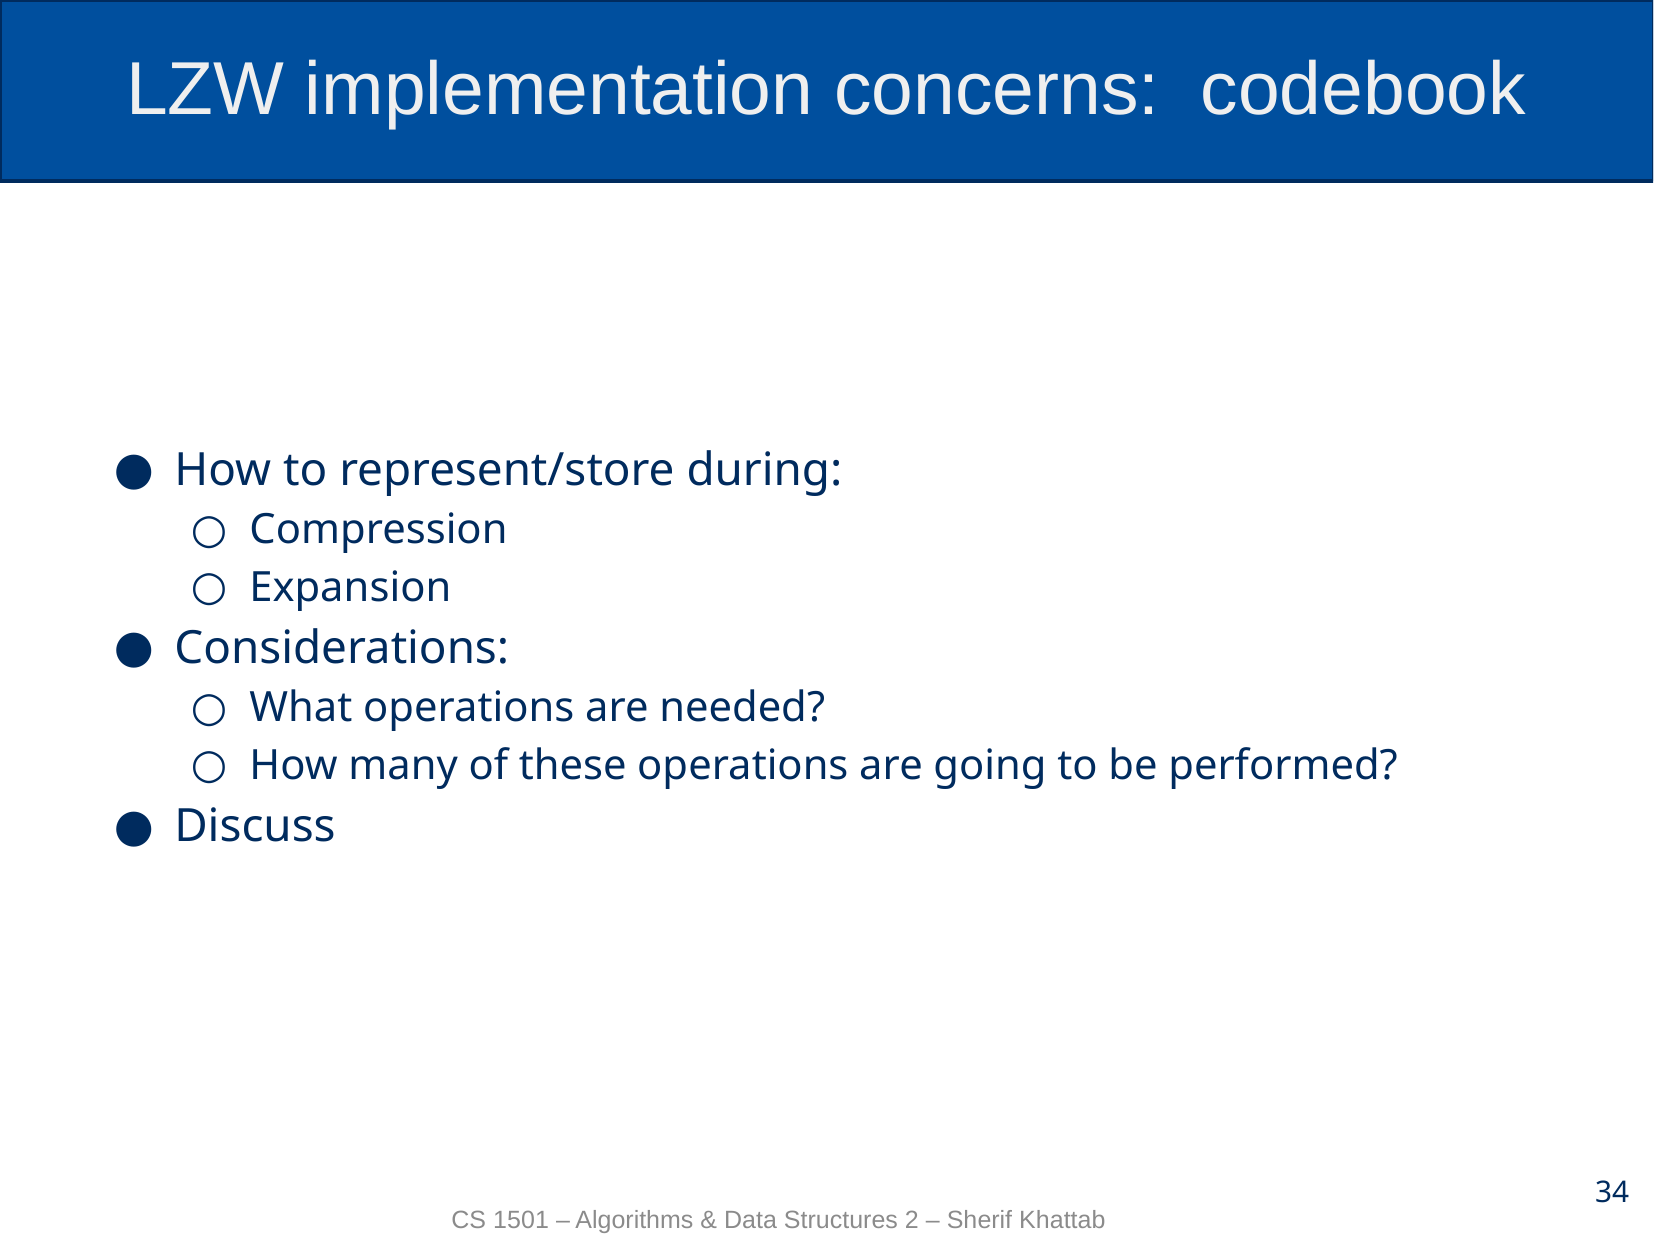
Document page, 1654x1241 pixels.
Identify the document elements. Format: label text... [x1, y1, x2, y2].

title LZW implementation concerns: codebook [82, 36, 1571, 146]
list How to represent/store during: Compression Expansion Considerations: What operations are needed? How many of these operations are going to be performed? Discuss [82, 414, 1571, 1188]
footer CS 1501 – Algorithms & Data Structures 2 – Sherif Khattab [402, 1185, 1157, 1241]
slide_number 34 [1546, 1145, 1647, 1241]
